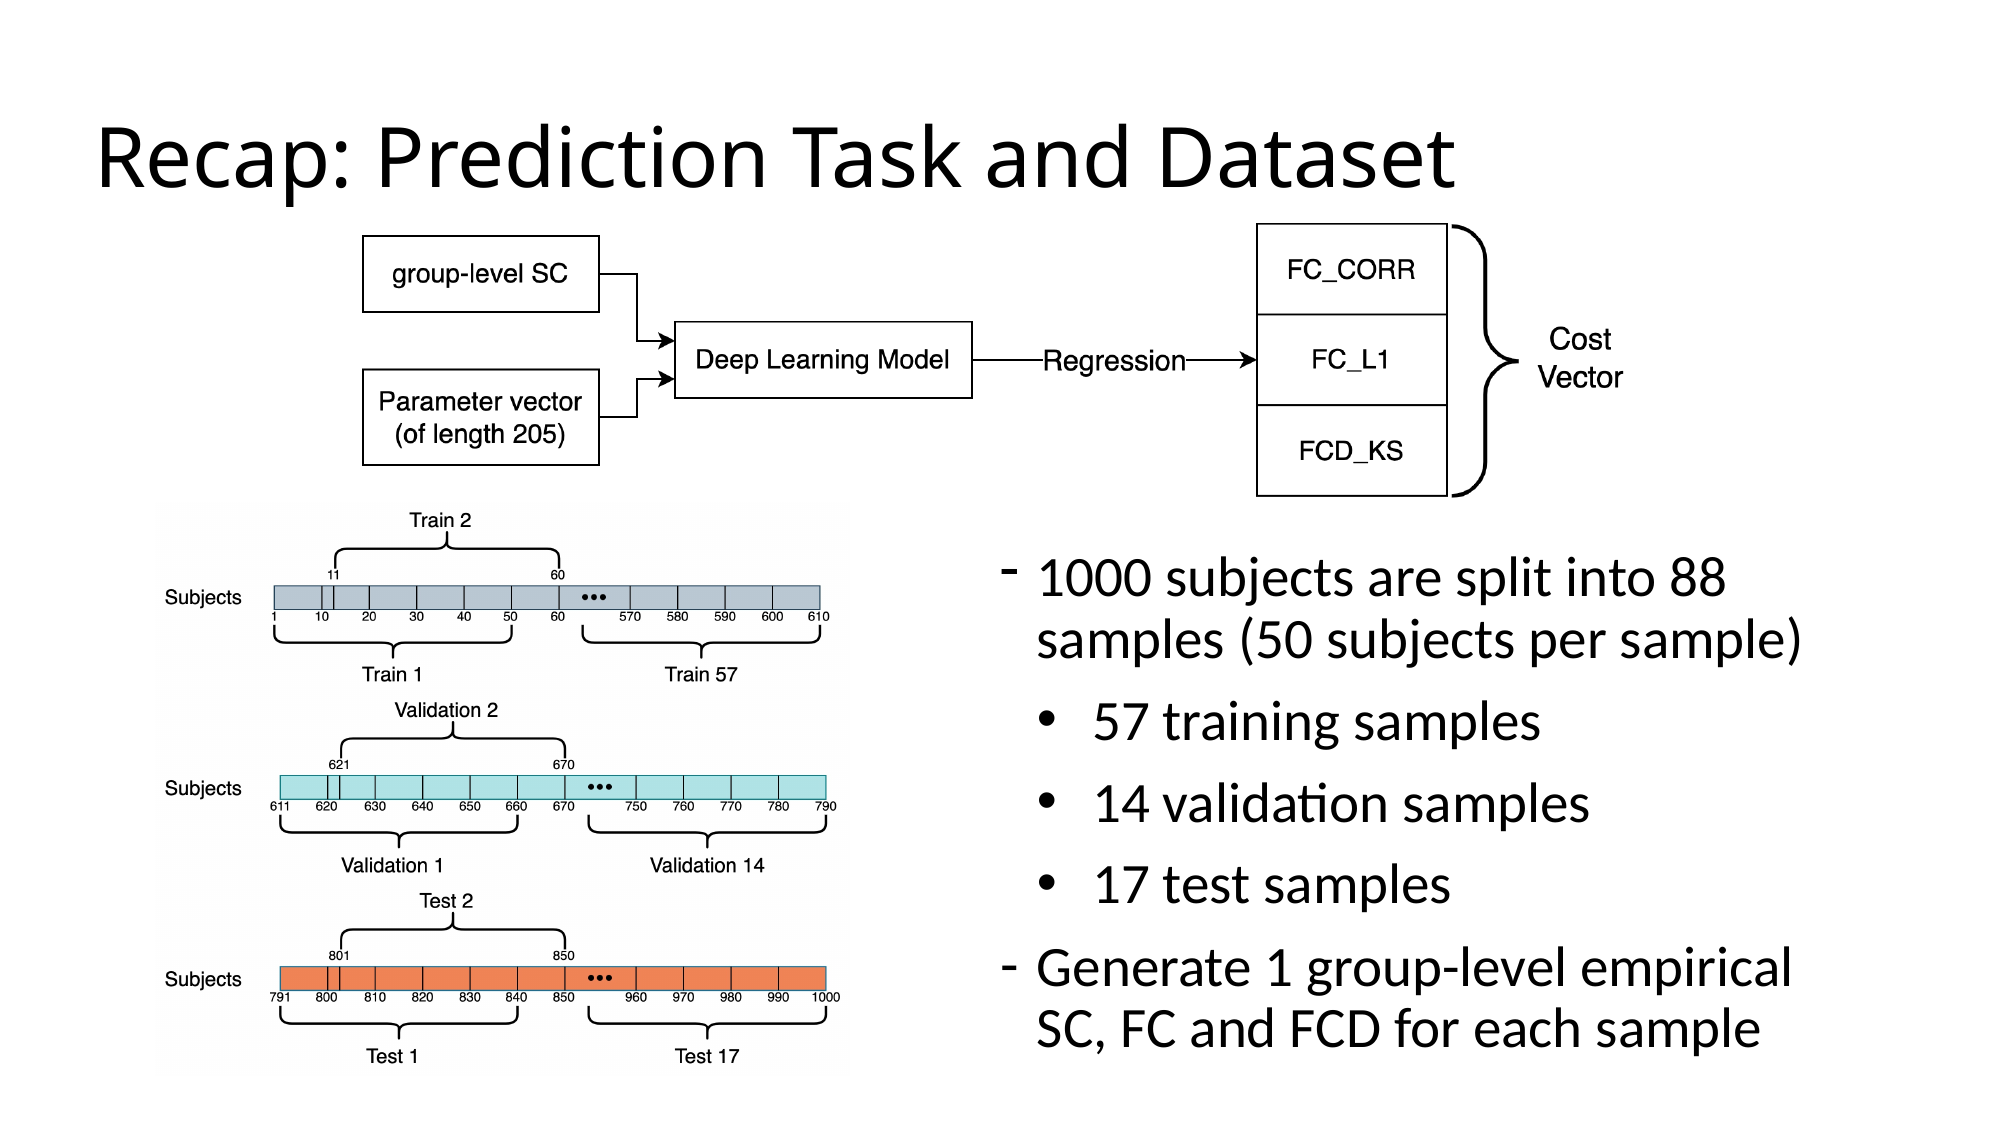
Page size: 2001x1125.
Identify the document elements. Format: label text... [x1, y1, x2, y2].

list 1000 subjects are split into 88 samples (50 subjects per sample) 57 training samples 14 validation samples 17 test samples Generate 1 group-level empirical SC, FC and FCD for each sample [985, 538, 1883, 1069]
picture [361, 223, 1638, 498]
title Recap: Prediction Task and Dataset [79, 51, 1950, 270]
picture [155, 502, 850, 1076]
